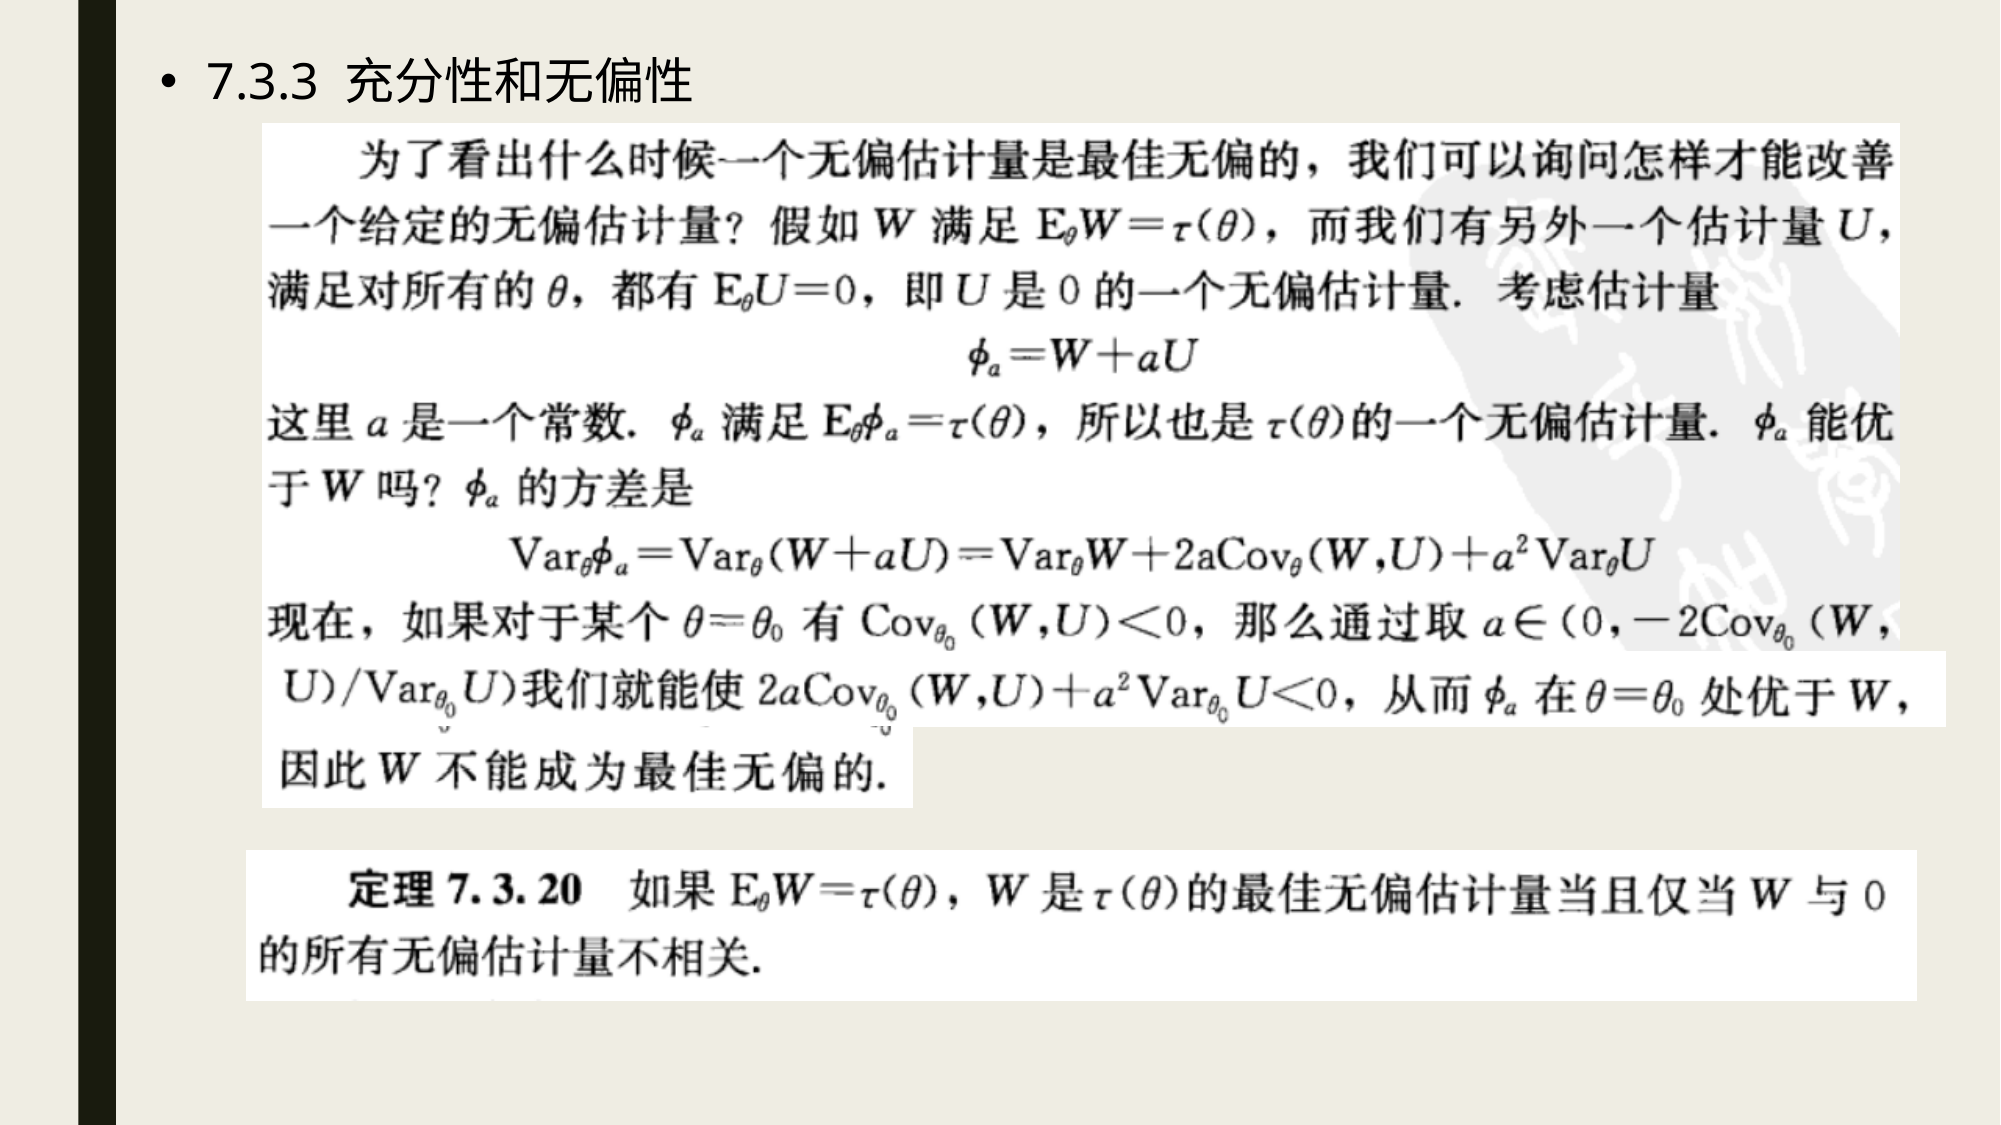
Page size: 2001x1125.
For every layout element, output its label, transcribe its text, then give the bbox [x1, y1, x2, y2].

text_box 7.3.3 充分性和无偏性 [145, 42, 1315, 118]
picture [262, 123, 1946, 808]
picture [245, 850, 1917, 1001]
